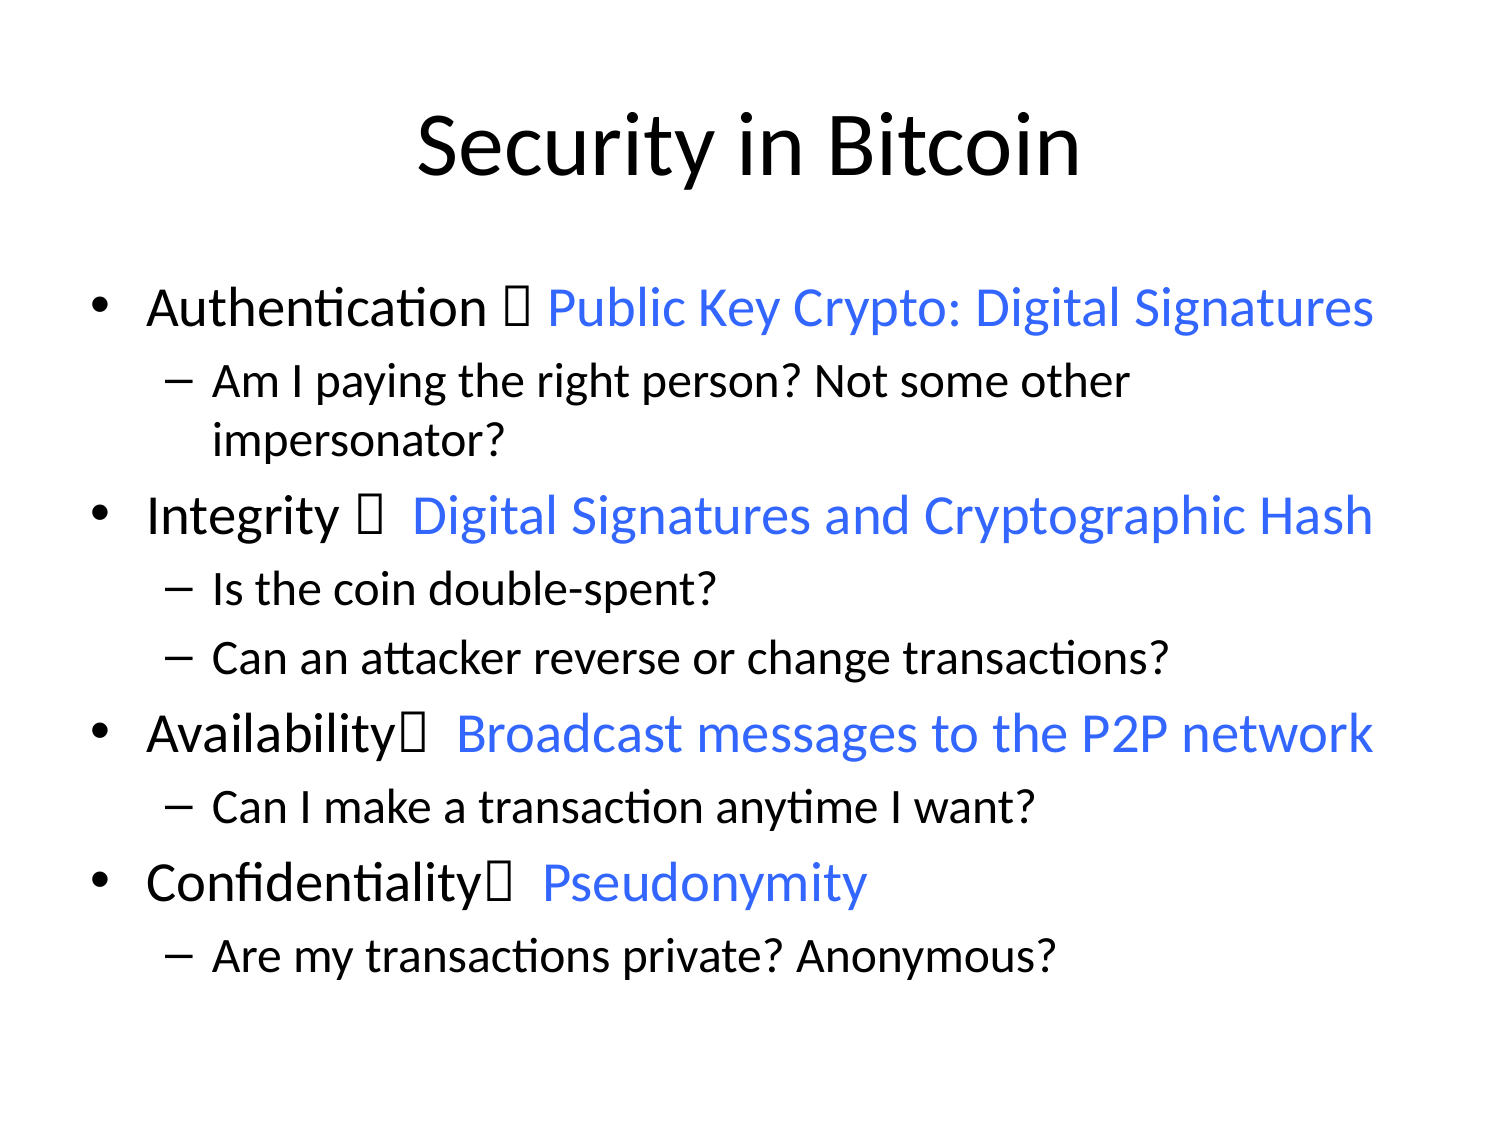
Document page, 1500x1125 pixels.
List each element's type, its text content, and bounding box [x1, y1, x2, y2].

title Security in Bitcoin [75, 45, 1425, 233]
list Authentication  Public Key Crypto: Digital Signatures Am I paying the right person? Not some other impersonator? Integrity  Digital Signatures and Cryptographic Hash Is the coin double-spent? Can an attacker reverse or change transactions? Availability Broadcast messages to the P2P network Can I make a transaction anytime I want? Confidentiality Pseudonymity Are my transactions private? Anonymous? [75, 262, 1425, 1005]
